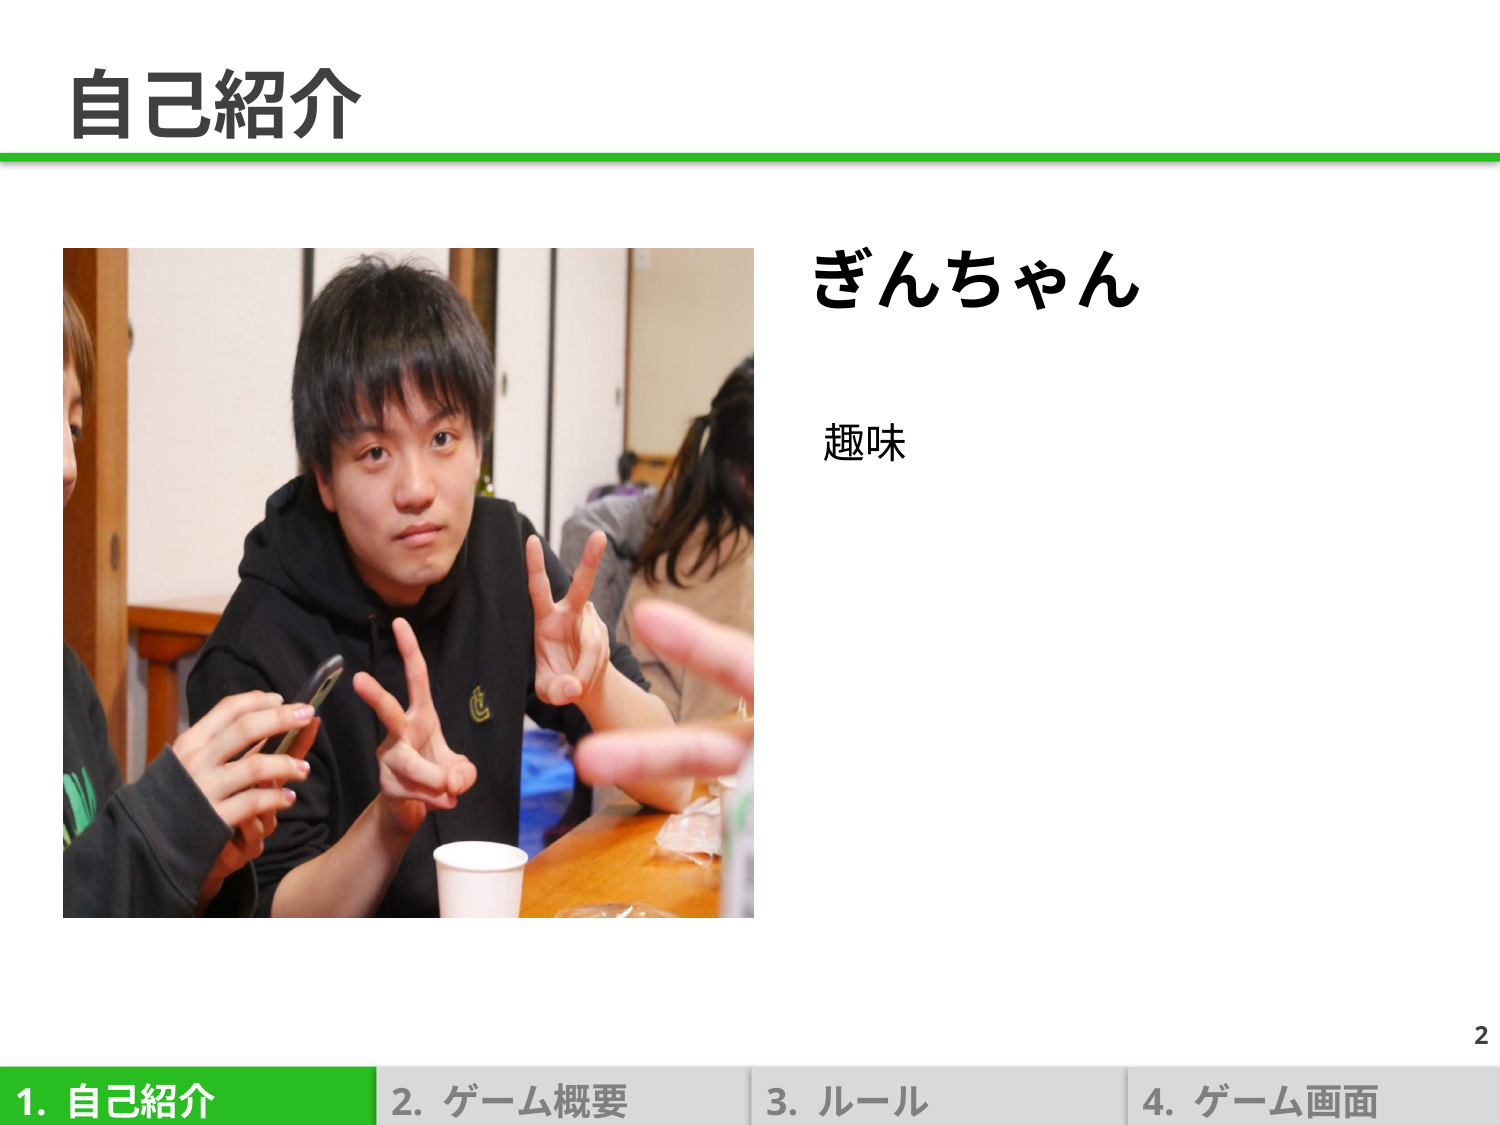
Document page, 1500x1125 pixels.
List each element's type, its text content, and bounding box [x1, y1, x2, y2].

text_box 趣味 [809, 395, 1410, 467]
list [62, 247, 754, 918]
text_box ぎんちゃん [793, 217, 1425, 318]
slide_number 2 [1425, 1006, 1500, 1067]
title 自己紹介 [48, 46, 1459, 159]
